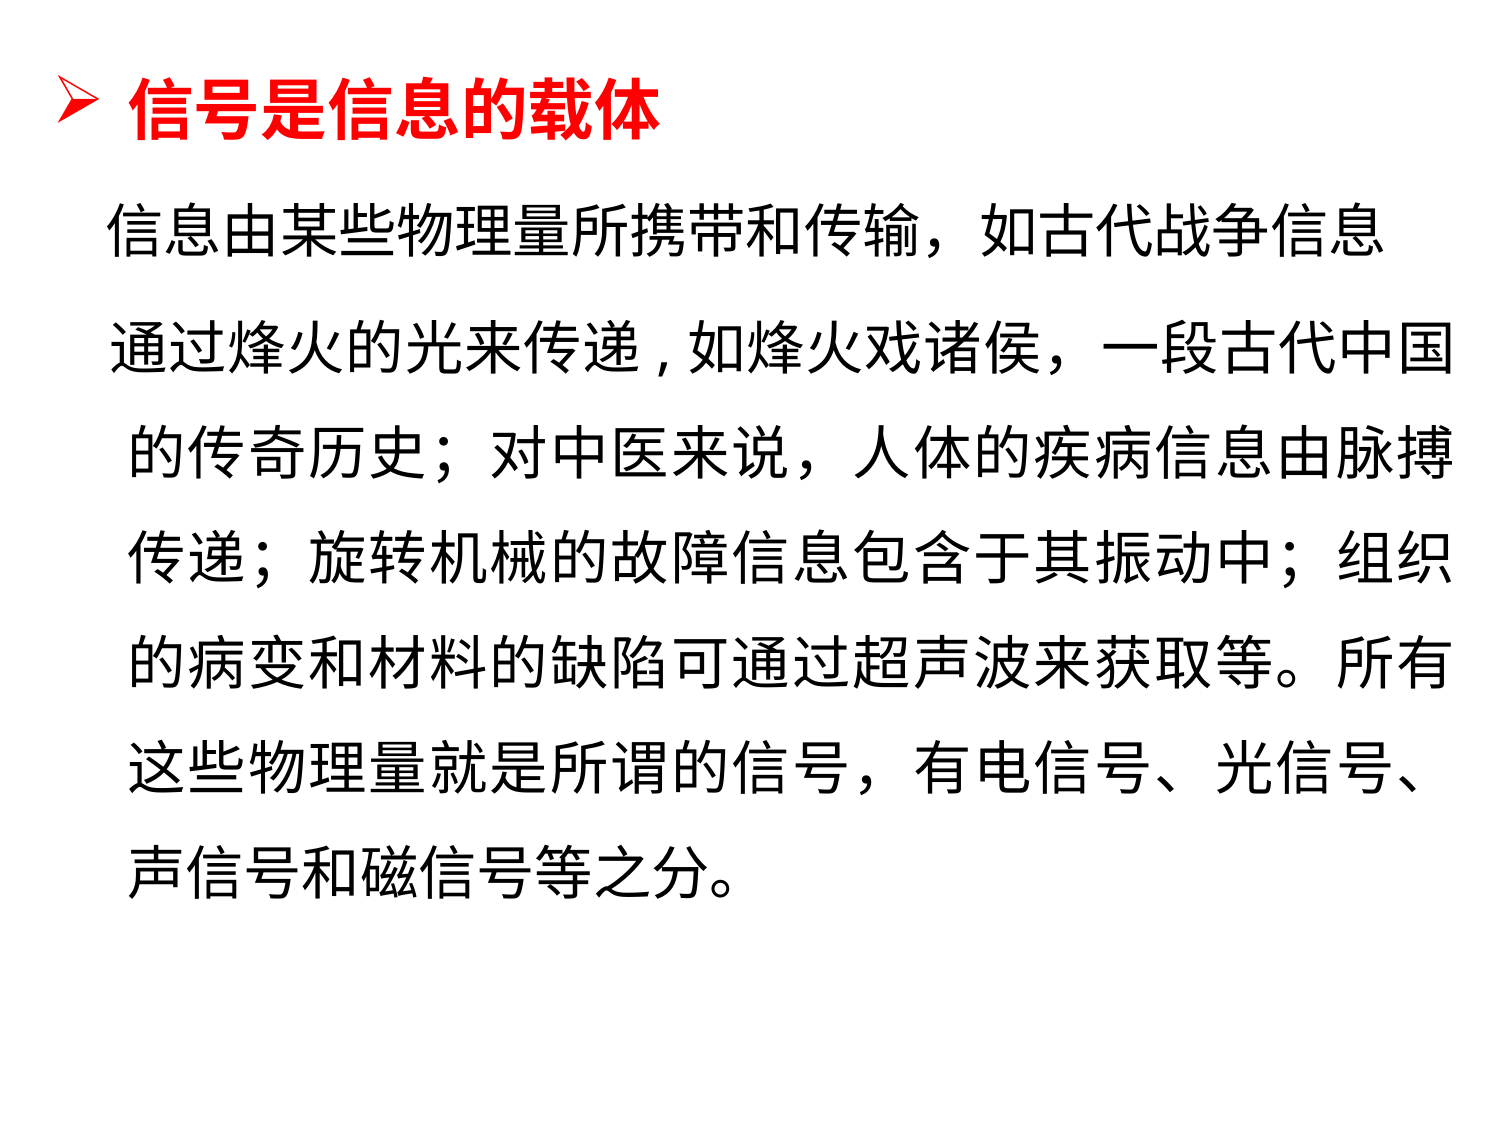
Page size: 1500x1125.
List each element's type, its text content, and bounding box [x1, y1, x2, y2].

text_box 信号是信息的载体 信息由某些物理量所携带和传输，如古代战争信息 通过烽火的光来传递,如烽火戏诸侯，一段古代中国的传奇历史；对中医来说，人体的疾病信息由脉搏传递；旋转机械的故障信息包含于其振动中；组织的病变和材料的缺陷可通过超声波来获取等。所有这些物理量就是所谓的信号，有电信号、光信号、声信号和磁信号等之分。 [37, 20, 1471, 914]
